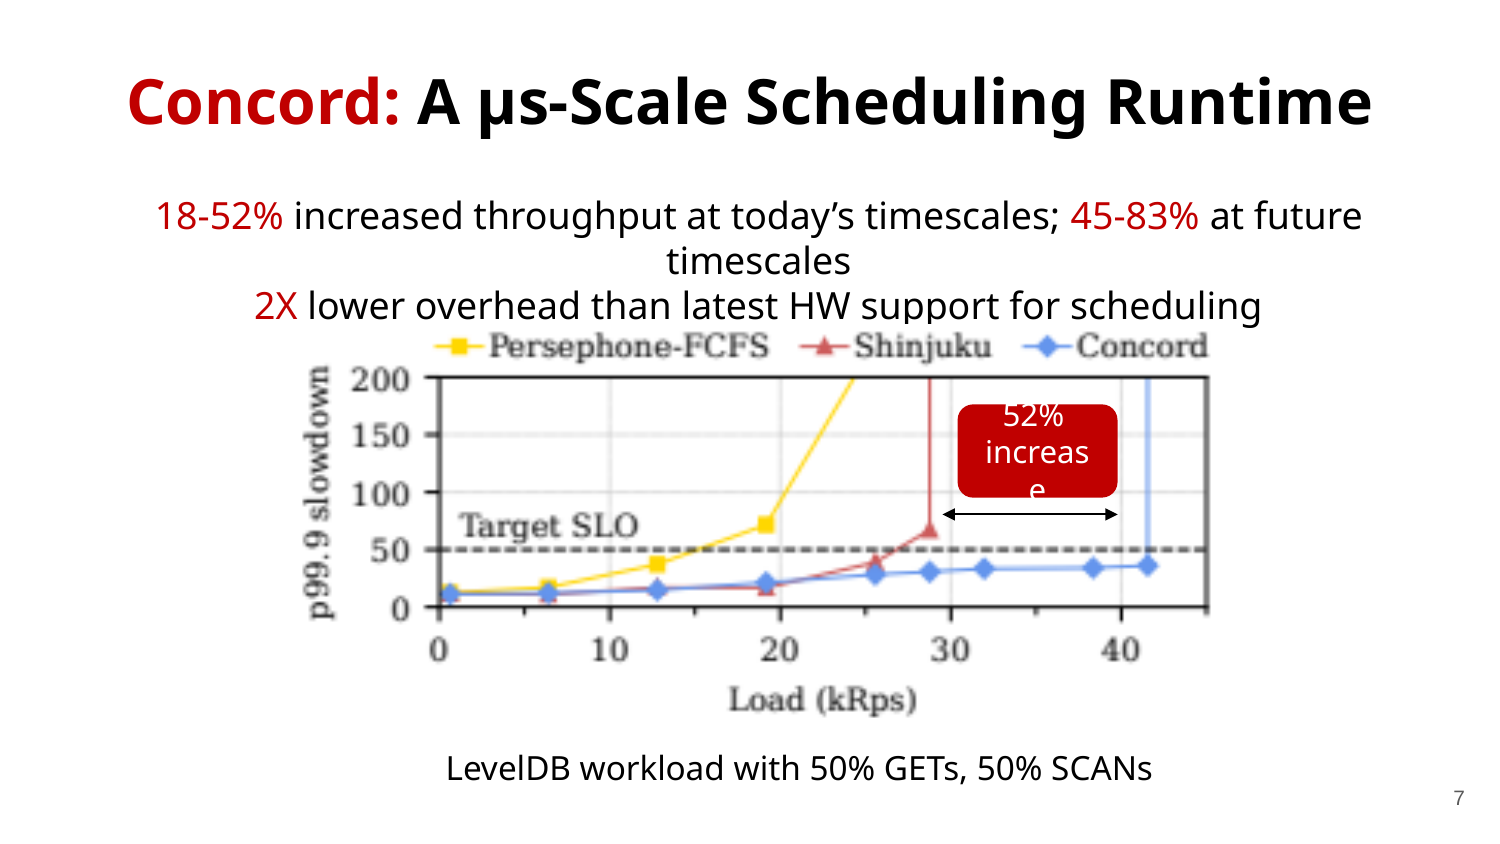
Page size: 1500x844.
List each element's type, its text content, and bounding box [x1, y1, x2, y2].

slide_number 7 [1389, 764, 1480, 830]
list 18-52% increased throughput at today’s timescales; 45-83% at future timescales 2X lower overhead than latest HW support for scheduling [38, 177, 1462, 738]
title Concord: A µs-Scale Scheduling Runtime [0, 47, 1500, 142]
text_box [301, 324, 1215, 719]
text_box LevelDB workload with 50% GETs, 50% SCANs [430, 739, 1169, 794]
